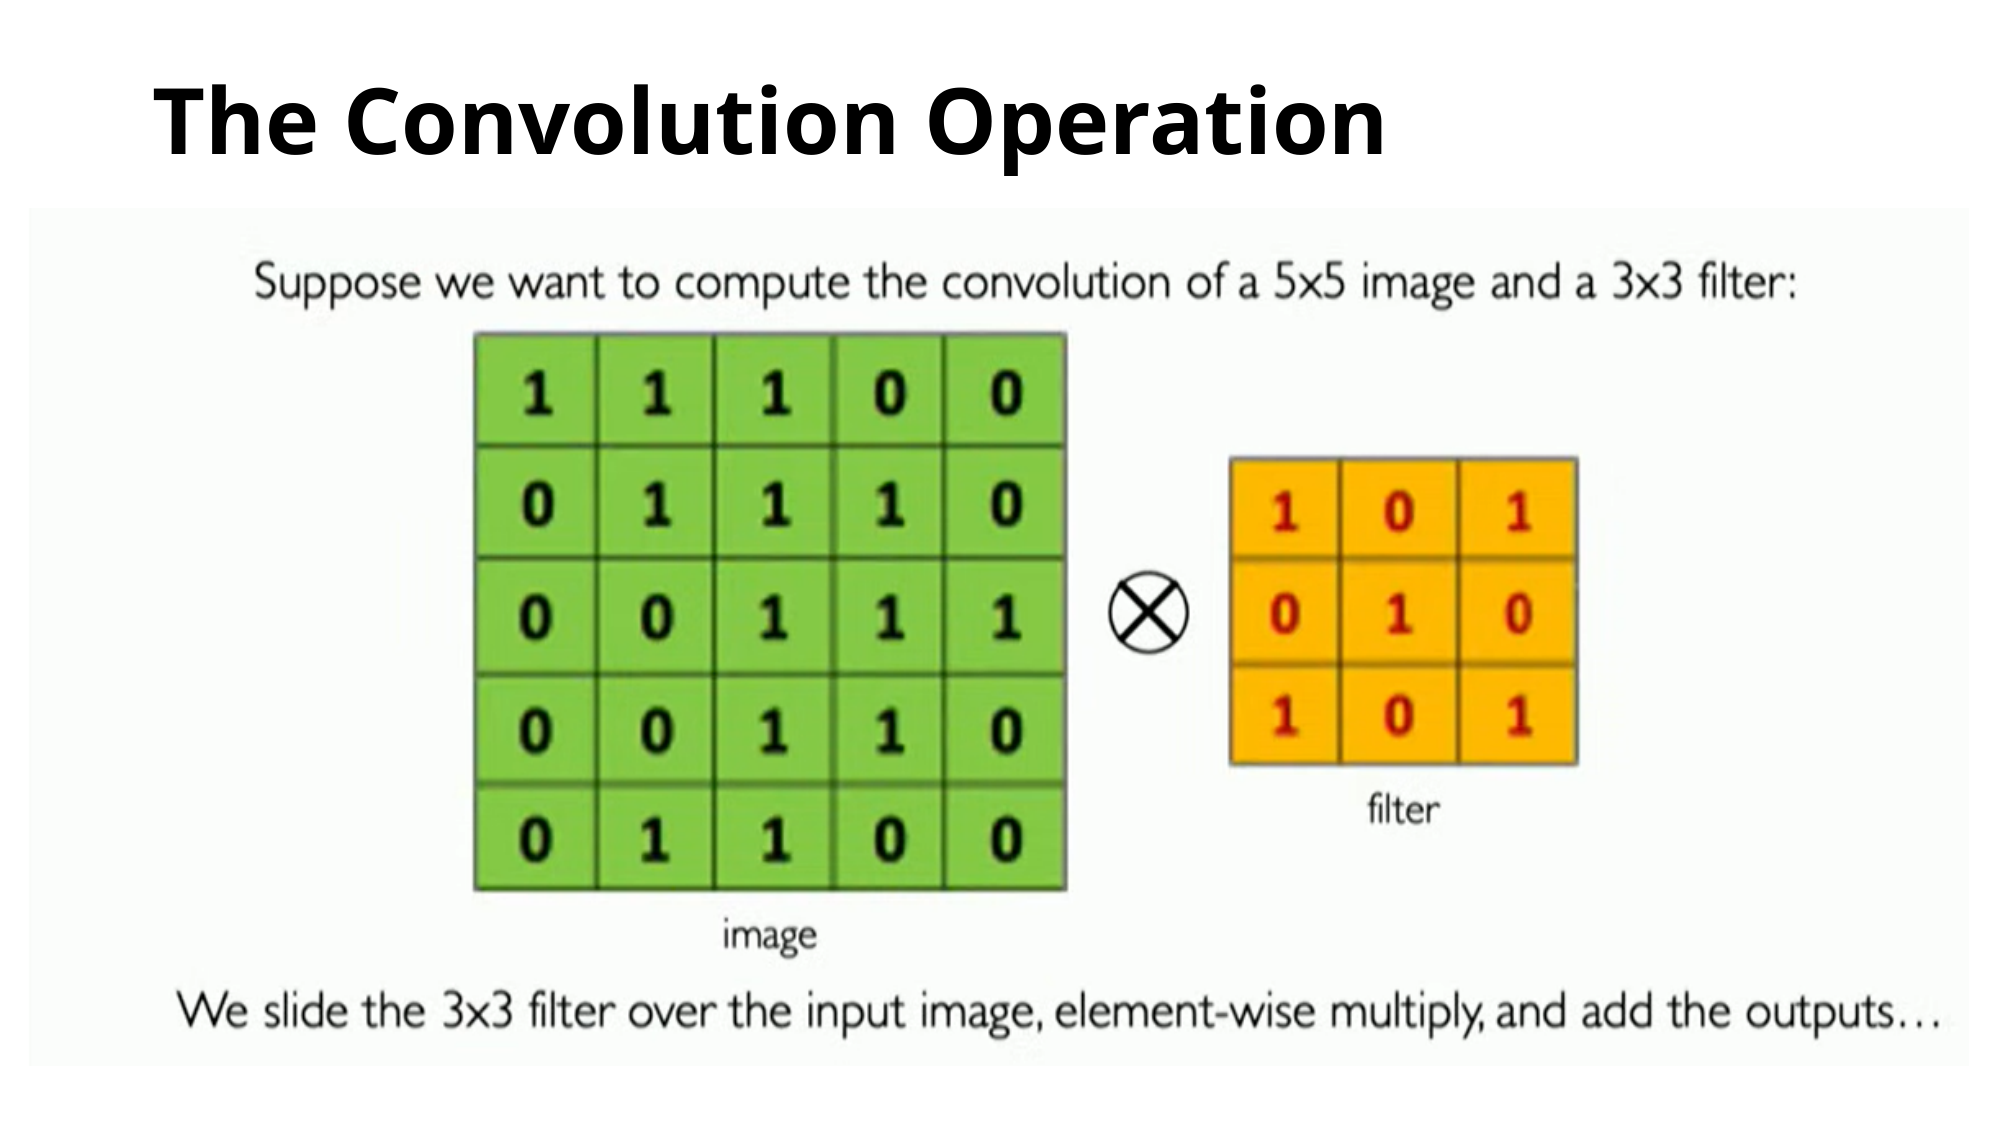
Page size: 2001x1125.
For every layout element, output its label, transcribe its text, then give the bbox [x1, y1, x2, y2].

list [28, 208, 1969, 1066]
title The Convolution Operation [137, 59, 1863, 190]
